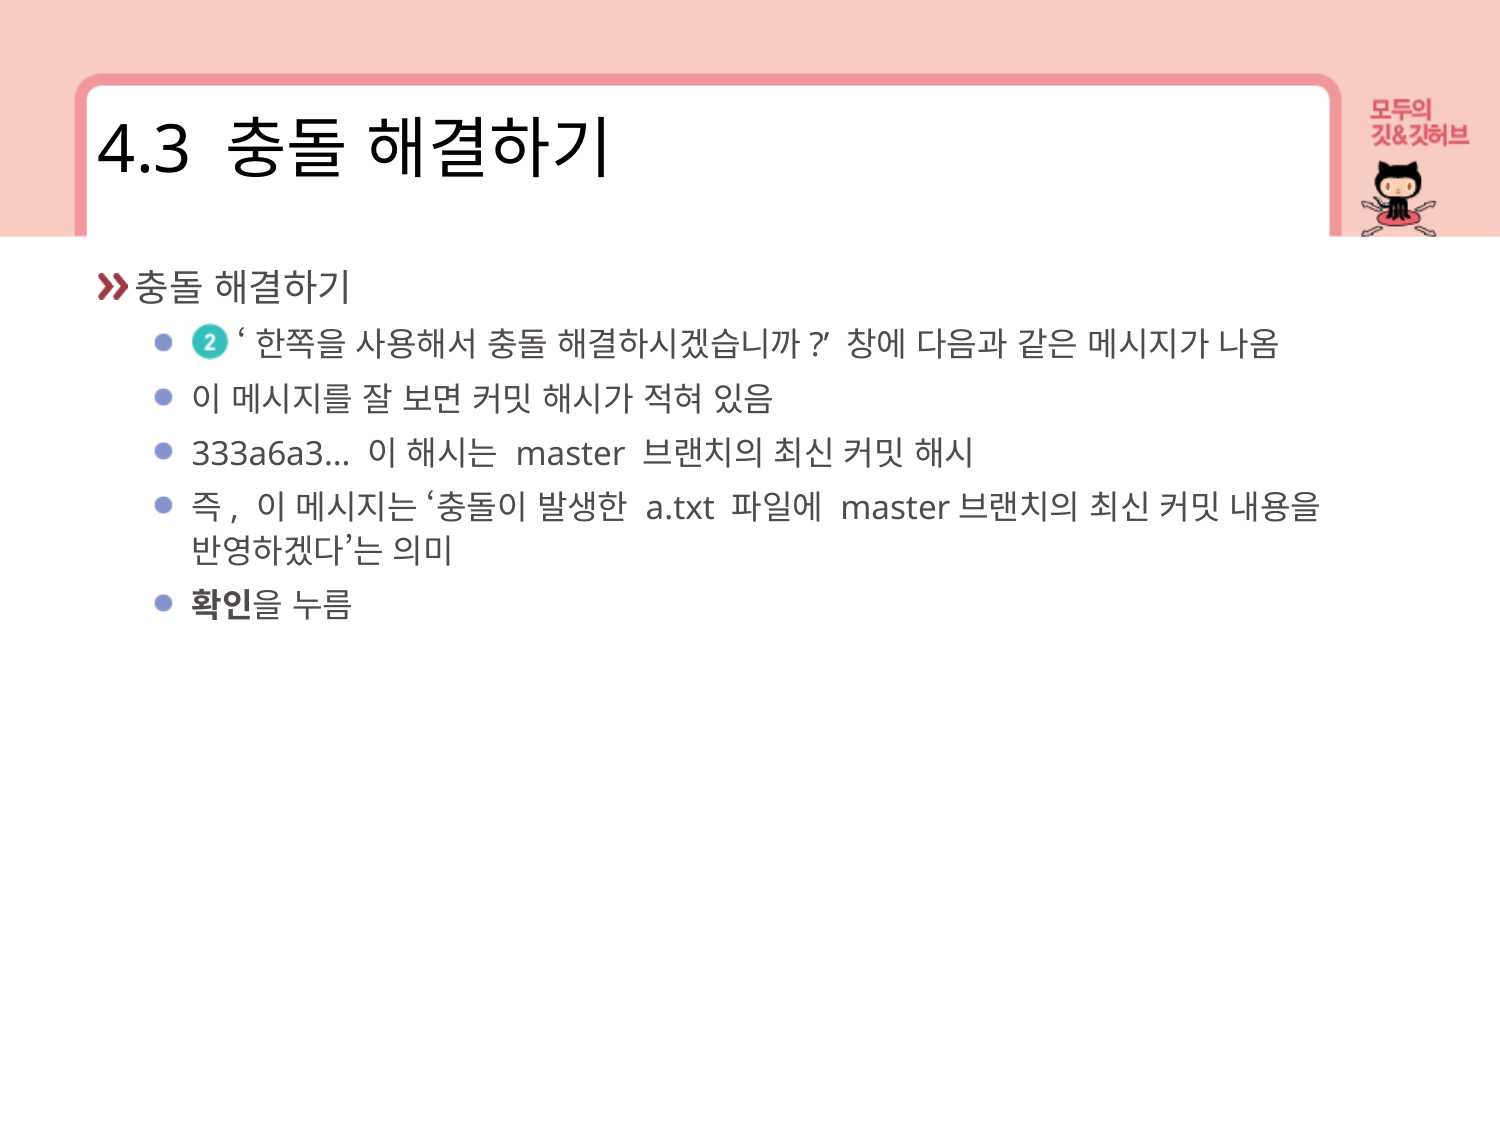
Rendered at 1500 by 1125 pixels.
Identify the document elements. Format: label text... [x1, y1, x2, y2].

text_box 4.3 충돌 해결하기 [82, 61, 1413, 193]
text_box 충돌 해결하기 ‘한쪽을 사용해서 충돌 해결하시겠습니까?’ 창에 다음과 같은 메시지가 나옴 이 메시지를 잘 보면 커밋 해시가 적혀 있음 333a6a3… 이 해시는 master 브랜치의 최신 커밋 해시 즉, 이 메시지는 ‘충돌이 발생한 a.txt 파일에 master브랜치의 최신 커밋 내용을 반영하겠다’는 의미 확인을 누름 [82, 252, 1413, 1067]
picture [0, 0, 1500, 1125]
